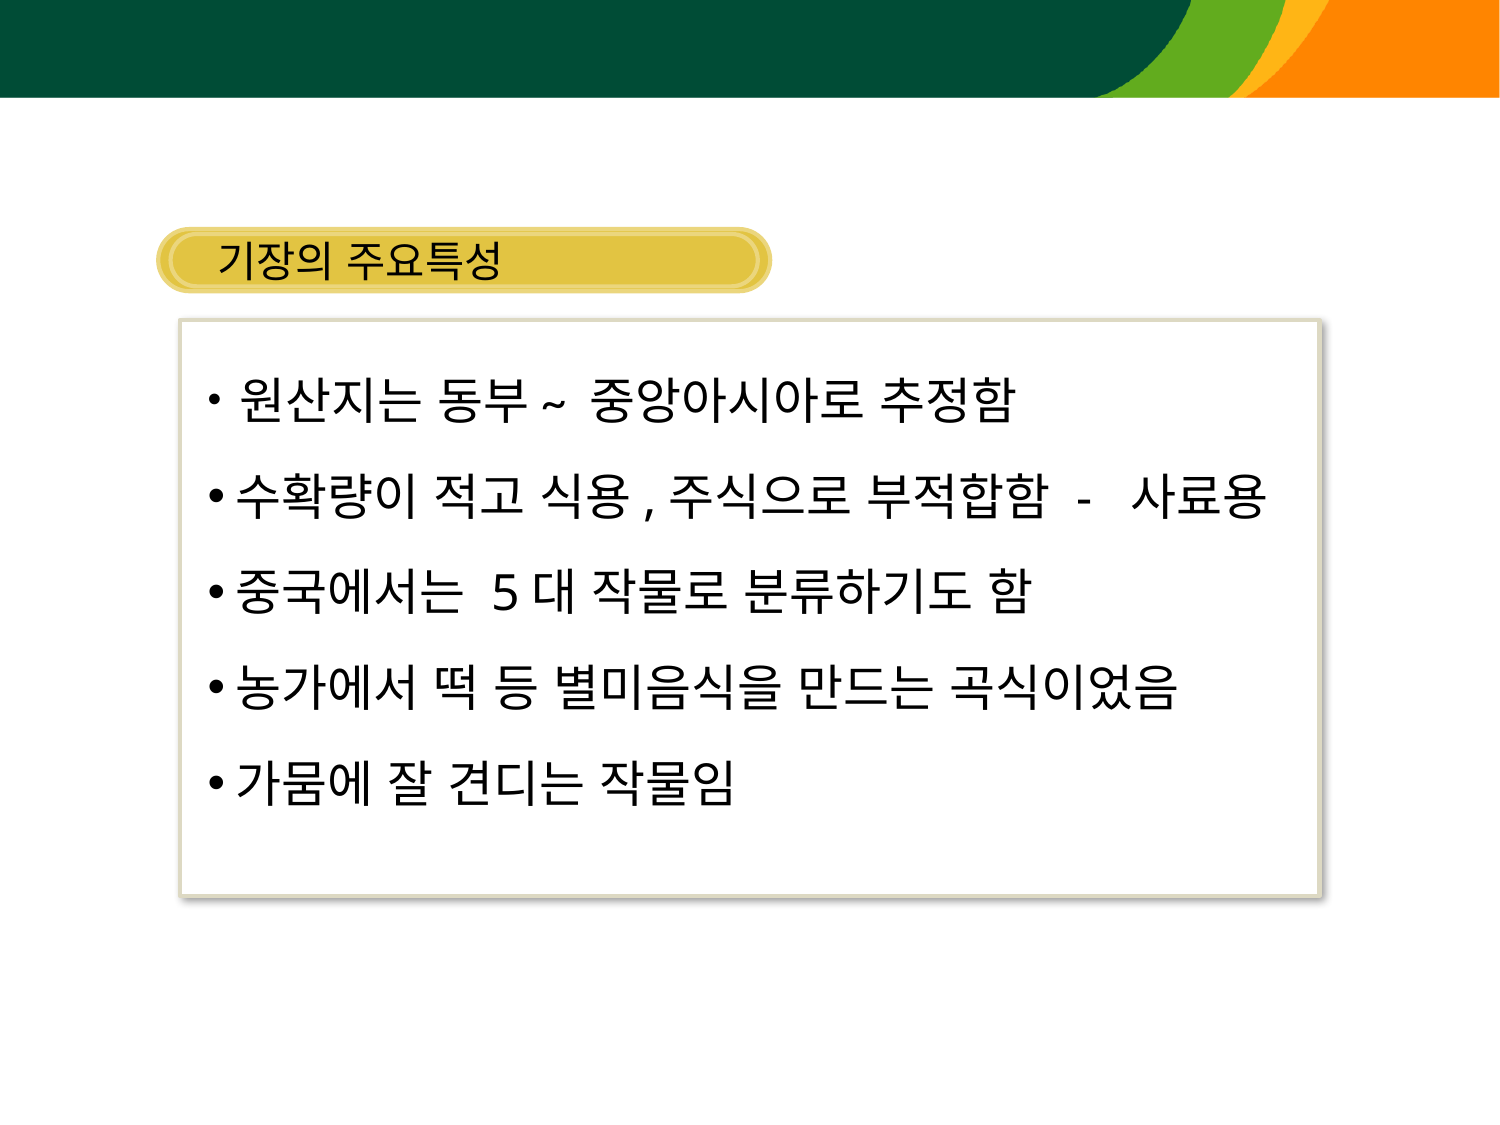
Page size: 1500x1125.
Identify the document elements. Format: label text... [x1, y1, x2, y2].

picture [0, 0, 1500, 98]
text_box 원산지는 동부~ 중앙아시아로 추정함 수확량이 적고 식용,주식으로 부적합함 - 사료용 중국에서는 5대 작물로 분류하기도 함 농가에서 떡 등 별미음식을 만드는 곡식이었음 가뭄에 잘 견디는 작물임 [178, 318, 1322, 898]
text_box [44, 61, 901, 121]
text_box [157, 228, 771, 292]
